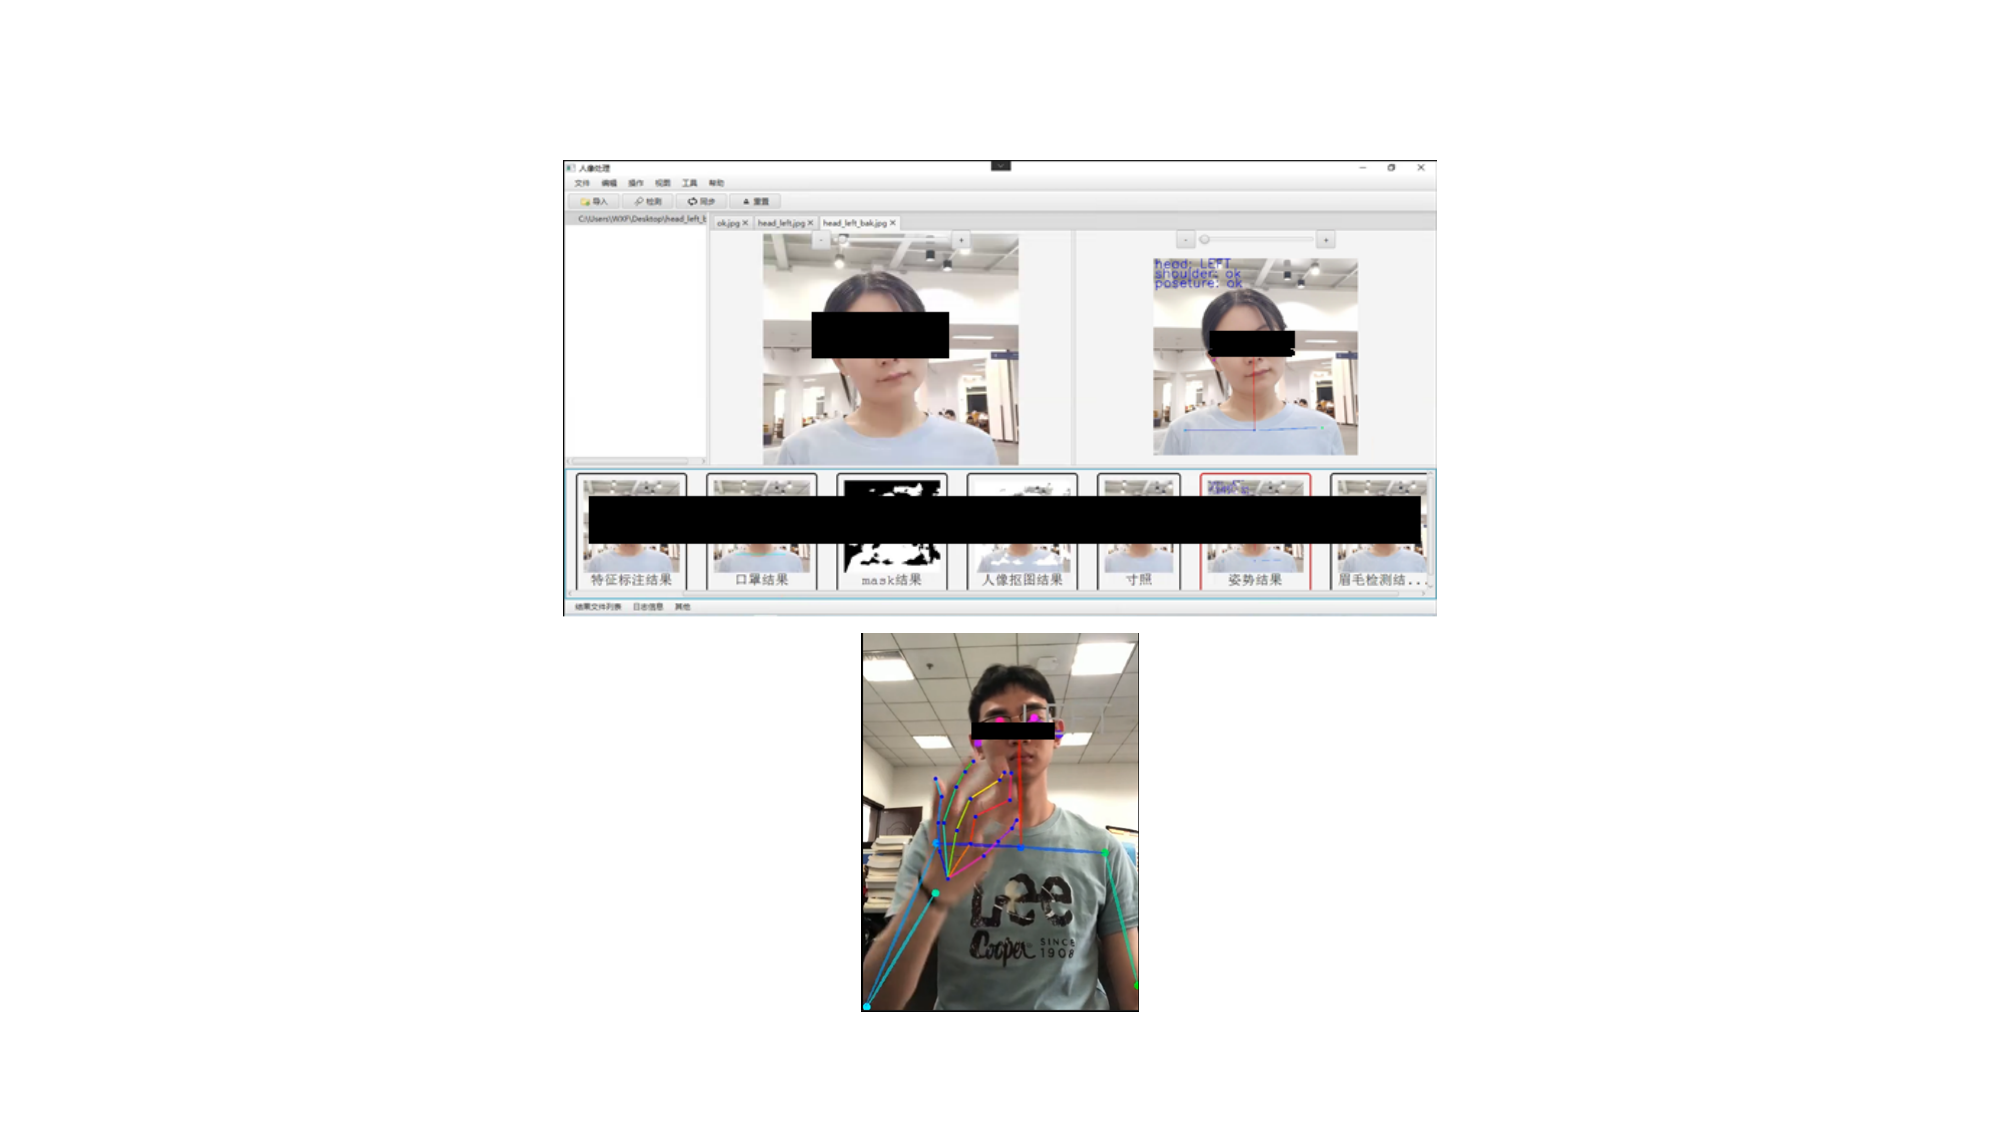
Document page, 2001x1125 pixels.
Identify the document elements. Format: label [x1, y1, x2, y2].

picture [563, 160, 1437, 618]
picture [861, 633, 1139, 1012]
